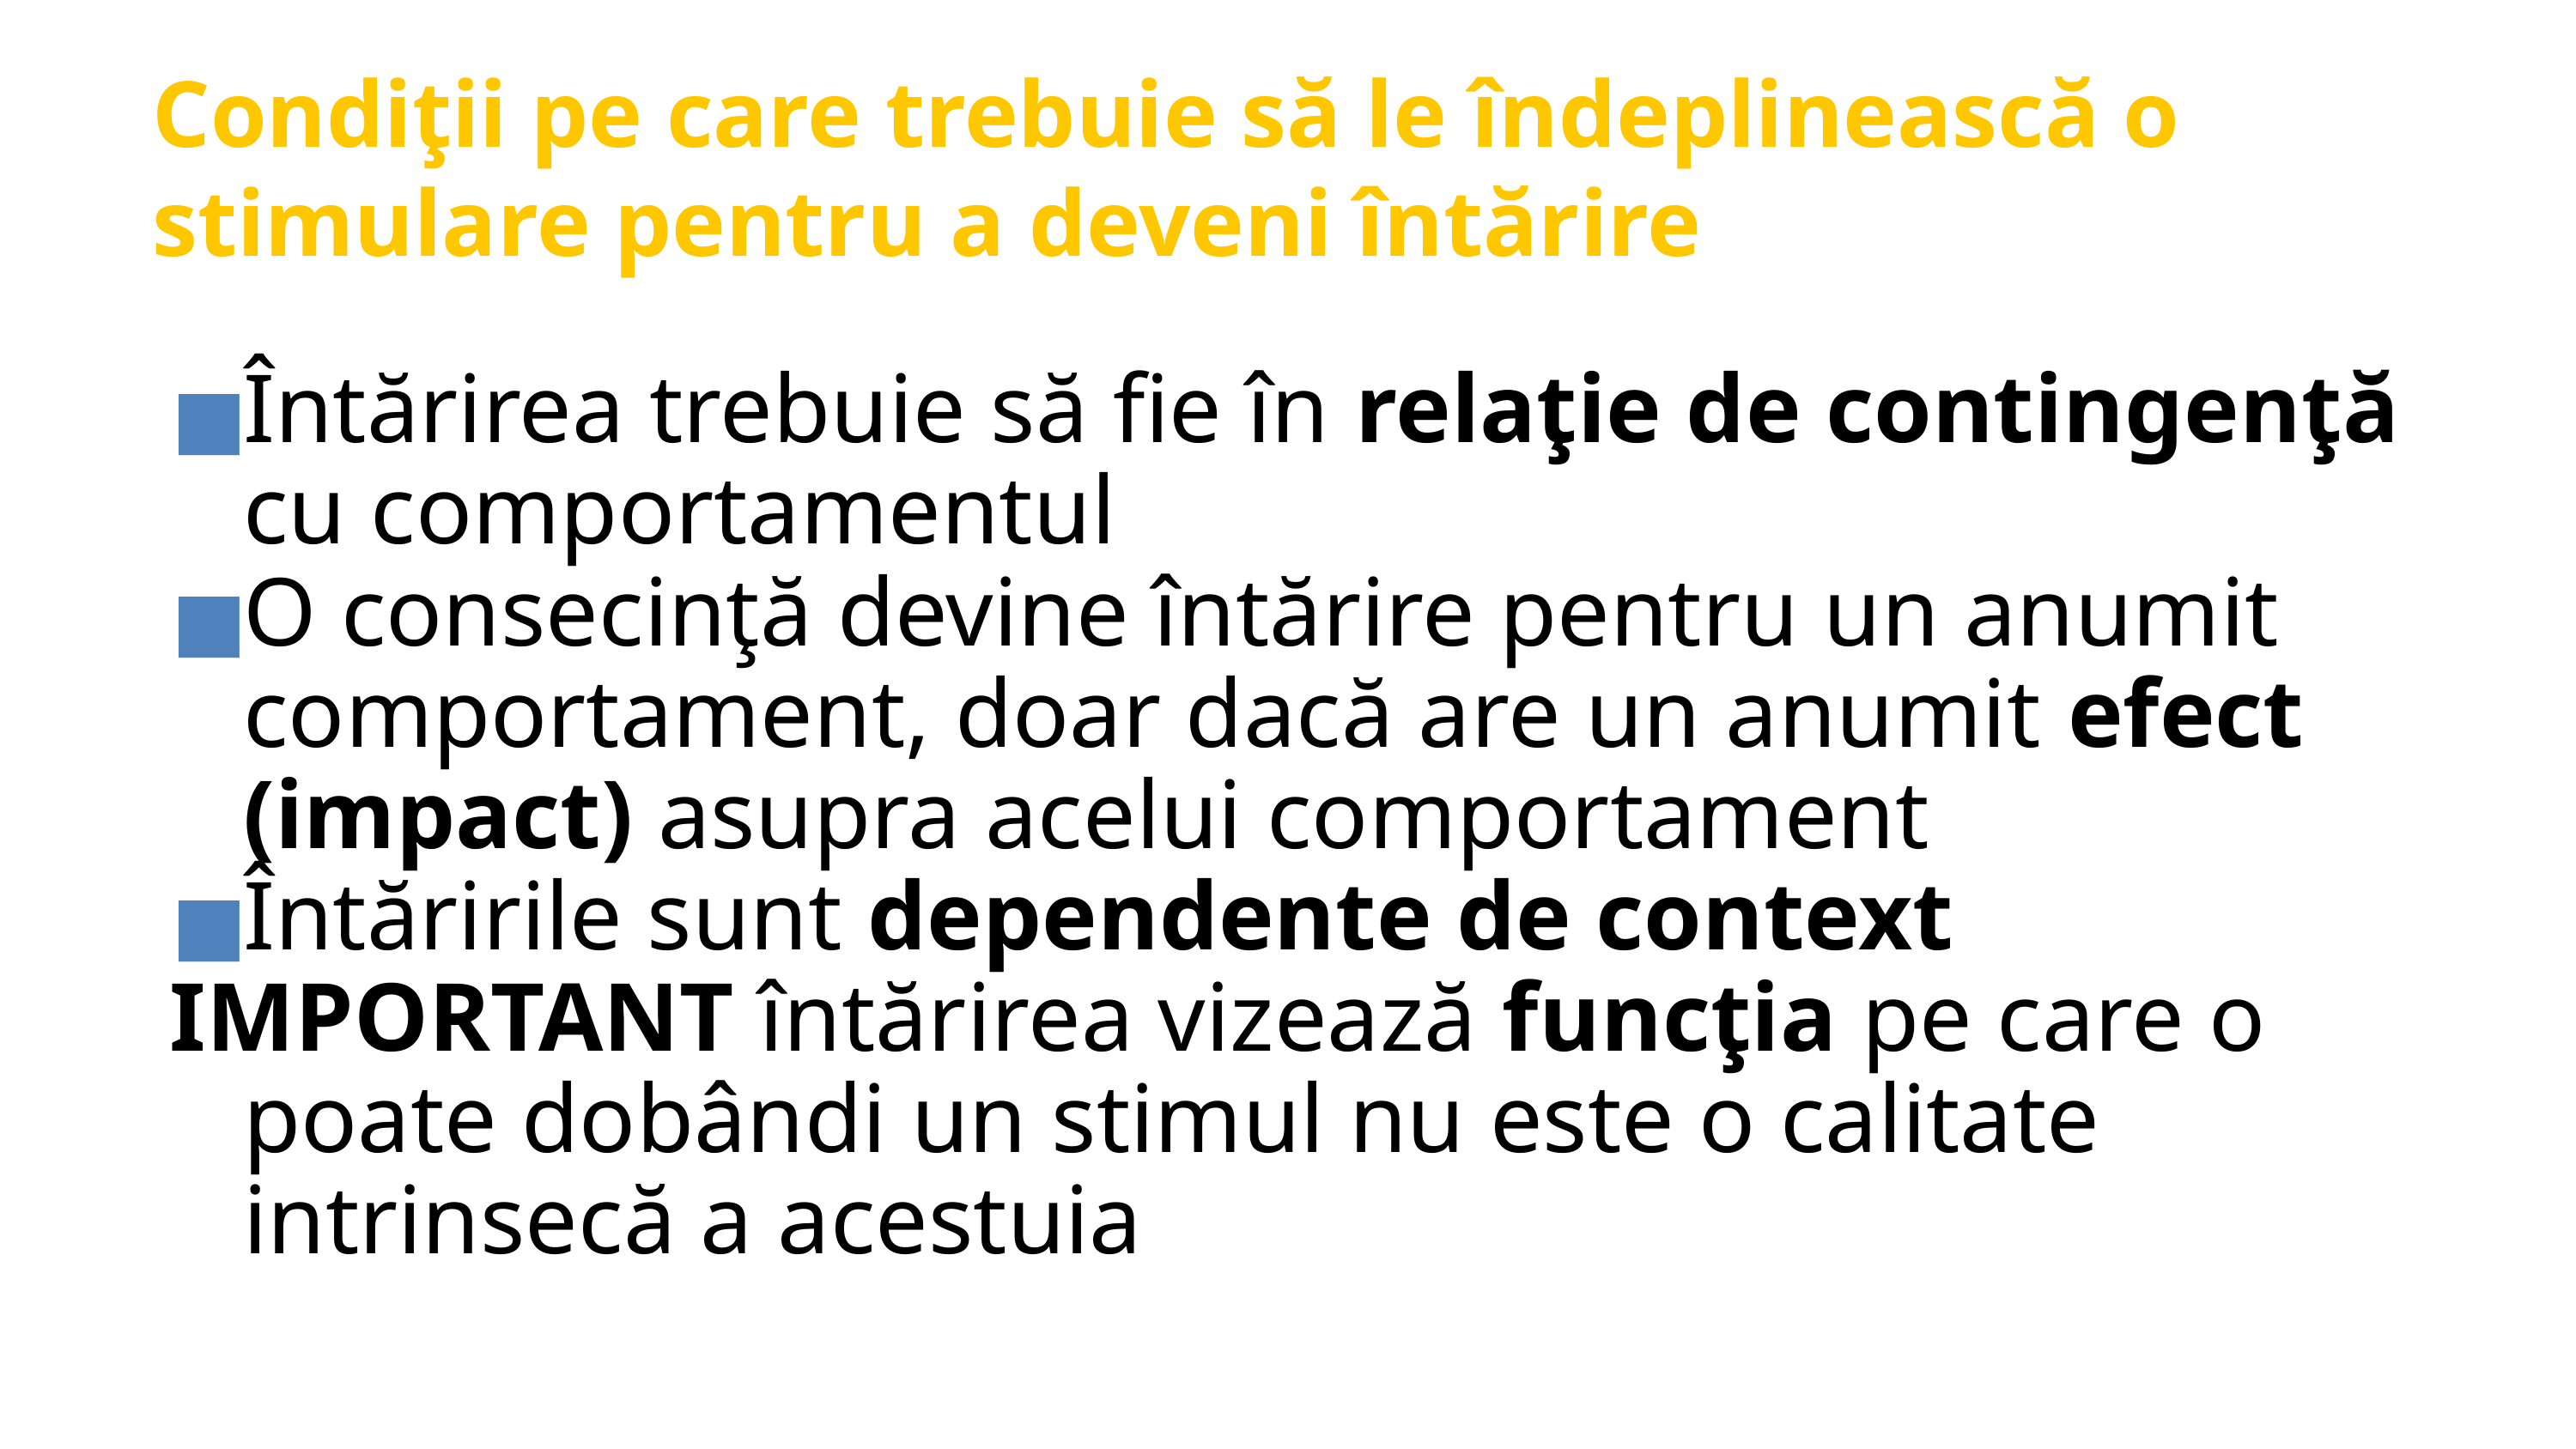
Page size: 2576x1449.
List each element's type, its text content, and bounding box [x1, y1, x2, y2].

list Întărirea trebuie să fie în relaţie de contingenţă cu comportamentul O consecinţă devine întărire pentru un anumit comportament, doar dacă are un anumit efect (impact) asupra acelui comportament Întăririle sunt dependente de context IMPORTANT întărirea vizează funcţia pe care o poate dobândi un stimul nu este o calitate intrinsecă a acestuia [129, 337, 2447, 1294]
title Condiţii pe care trebuie să le îndeplinească o stimulare pentru a deveni întărire [129, 33, 2447, 298]
